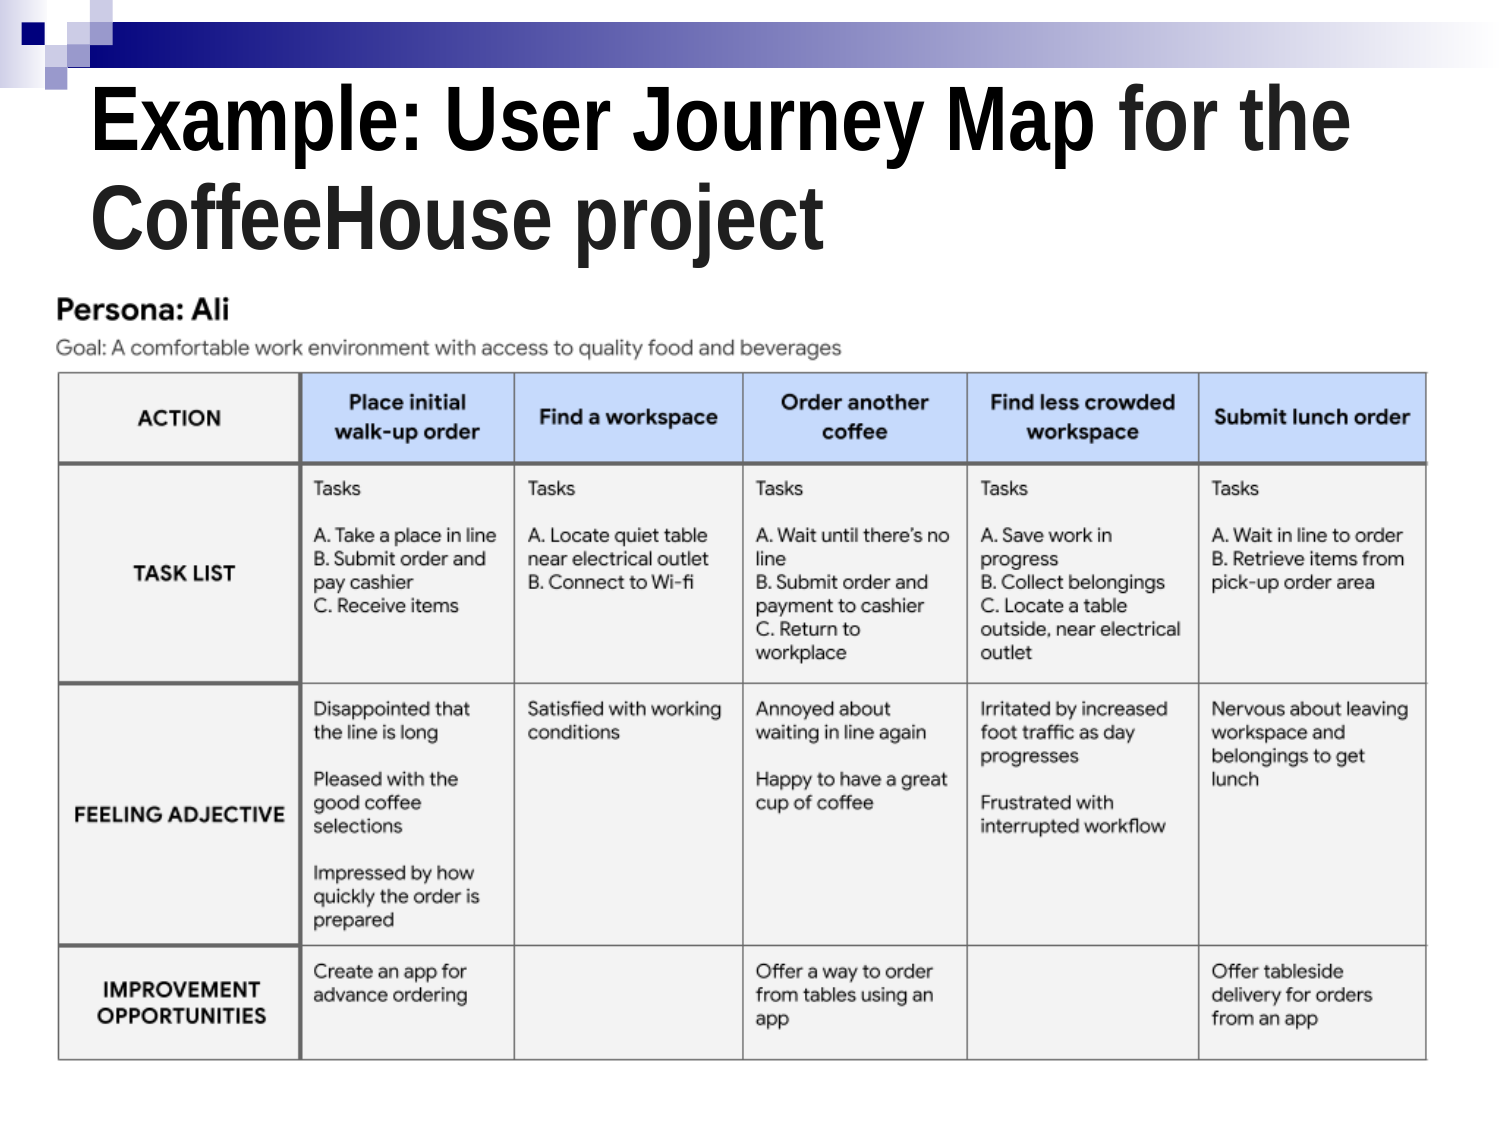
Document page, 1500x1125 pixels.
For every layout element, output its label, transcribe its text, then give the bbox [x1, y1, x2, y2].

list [35, 276, 1443, 1069]
title Example: User Journey Map for the CoffeeHouse project [75, 67, 1425, 273]
